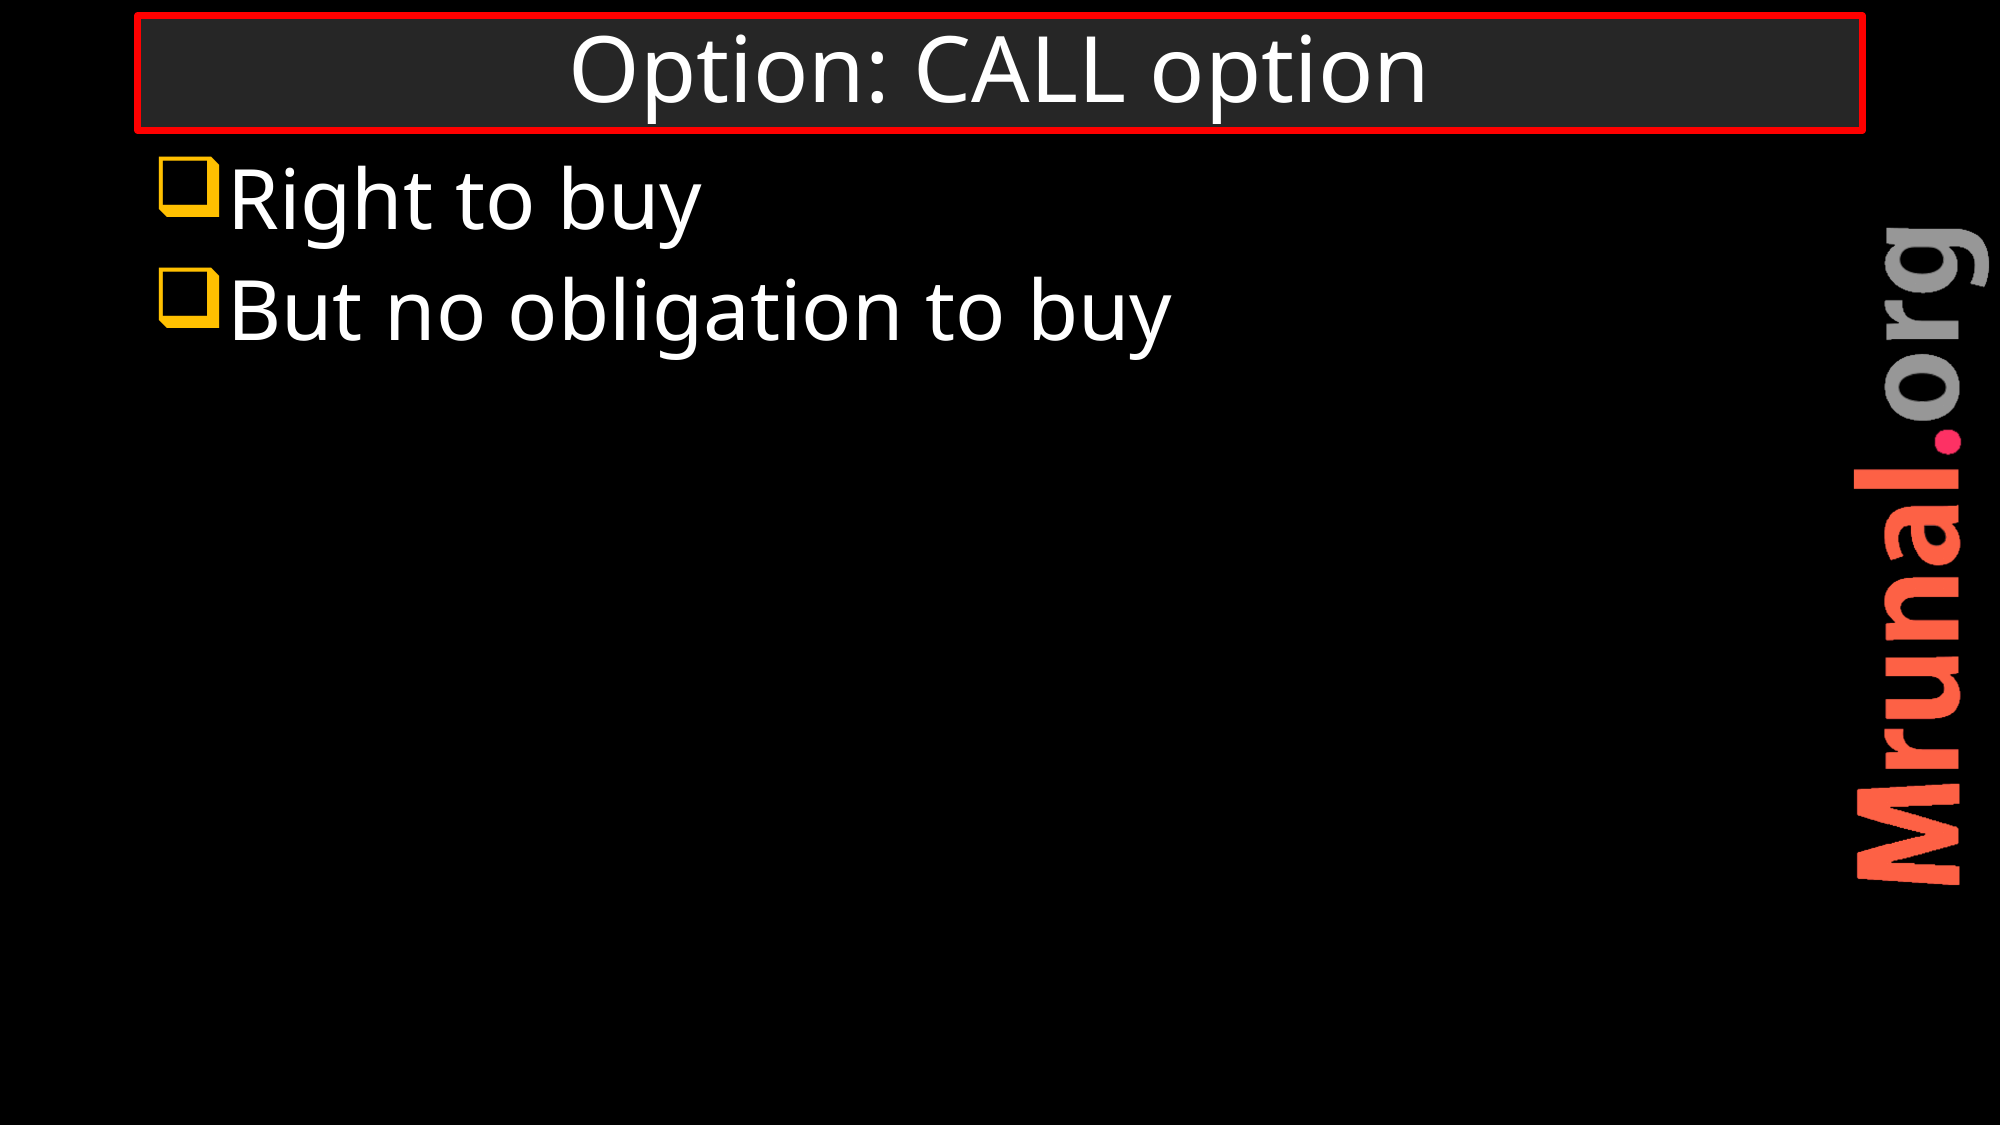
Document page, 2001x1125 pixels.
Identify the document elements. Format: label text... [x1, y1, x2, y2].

list Right to buy But no obligation to buy [137, 149, 1863, 1014]
title Option: CALL option [134, 12, 1866, 134]
picture [1863, 223, 2000, 894]
